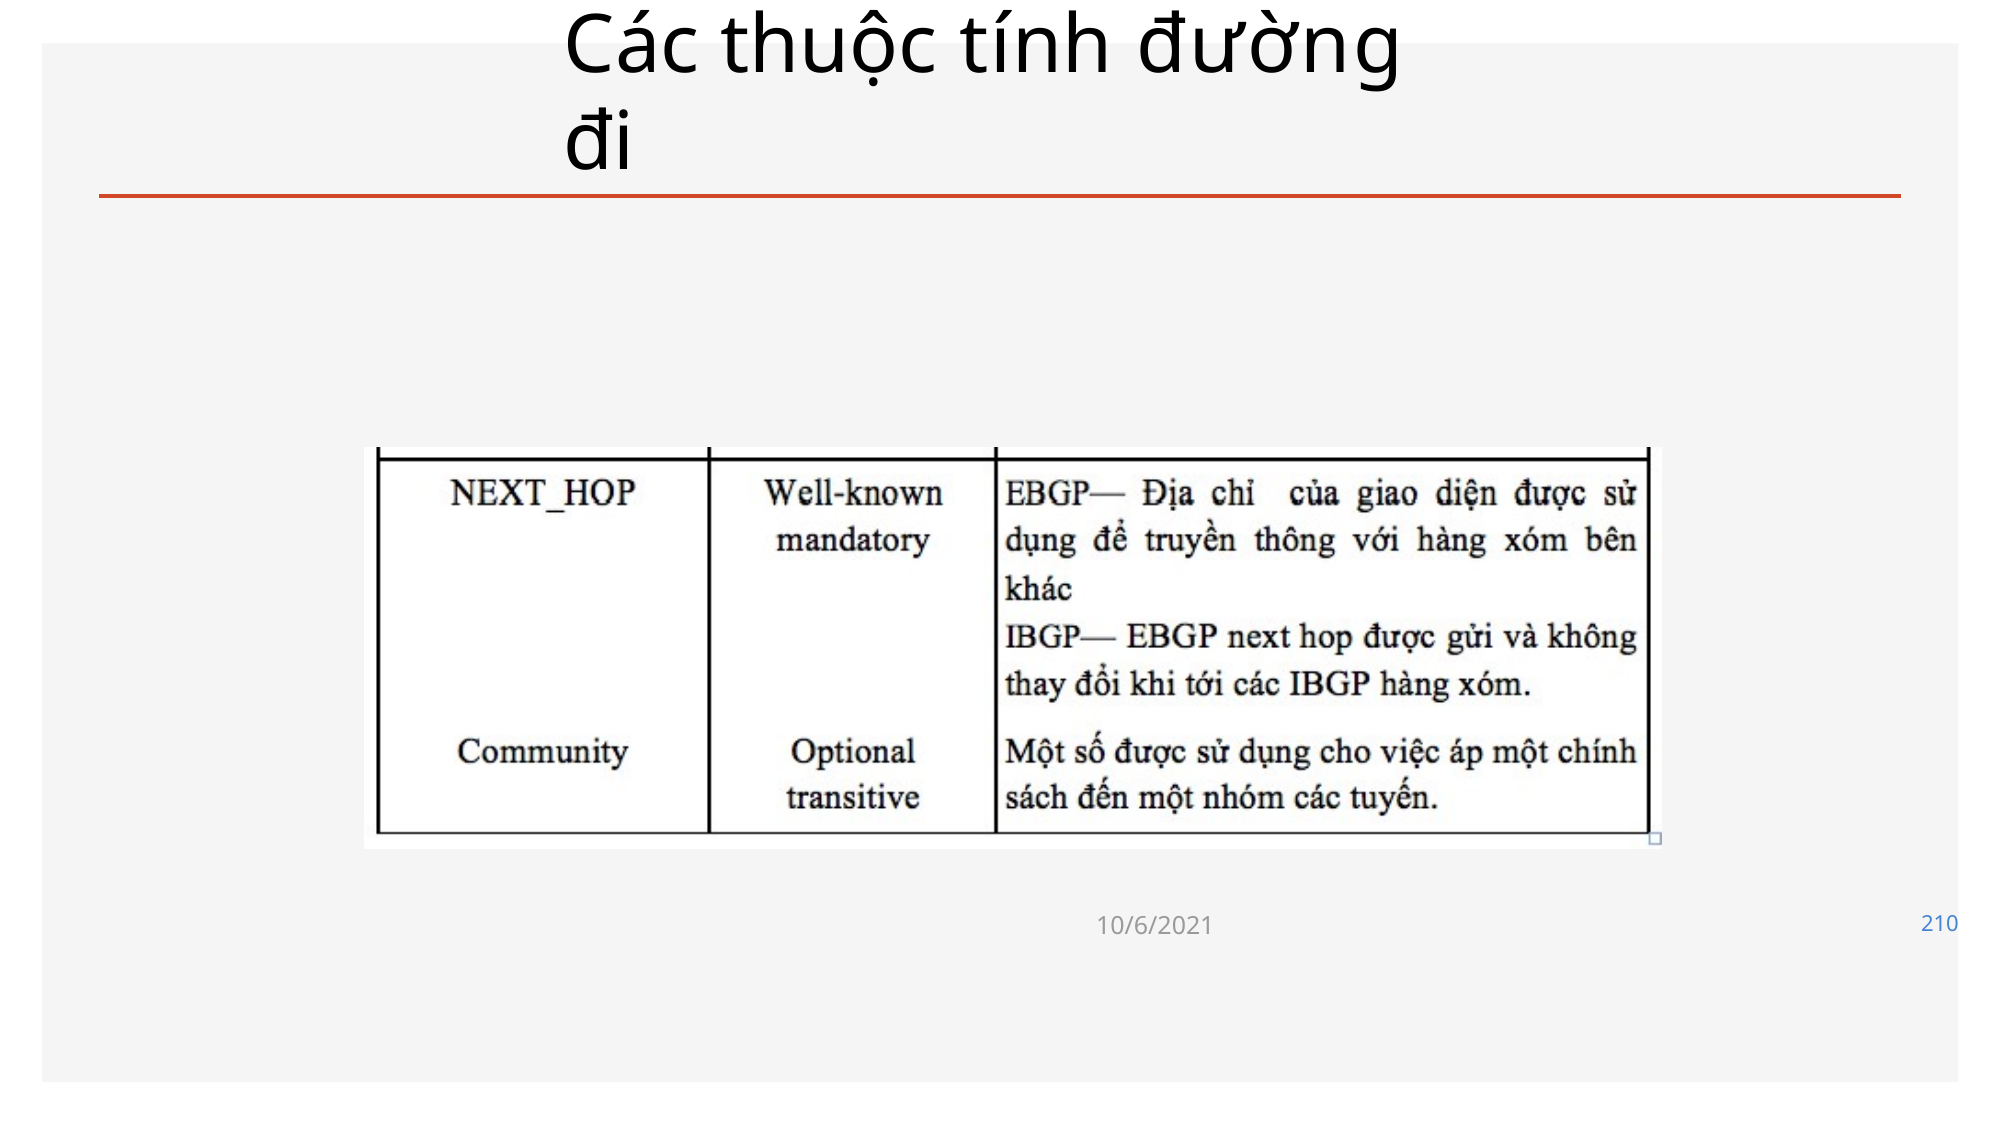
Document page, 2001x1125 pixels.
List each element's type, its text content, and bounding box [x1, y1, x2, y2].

picture [363, 447, 1662, 849]
title Các thuộc tính đường đi [562, 0, 1438, 186]
slide_number 210 [1484, 598, 1959, 1125]
footer 10/6/2021 [944, 849, 1364, 1125]
